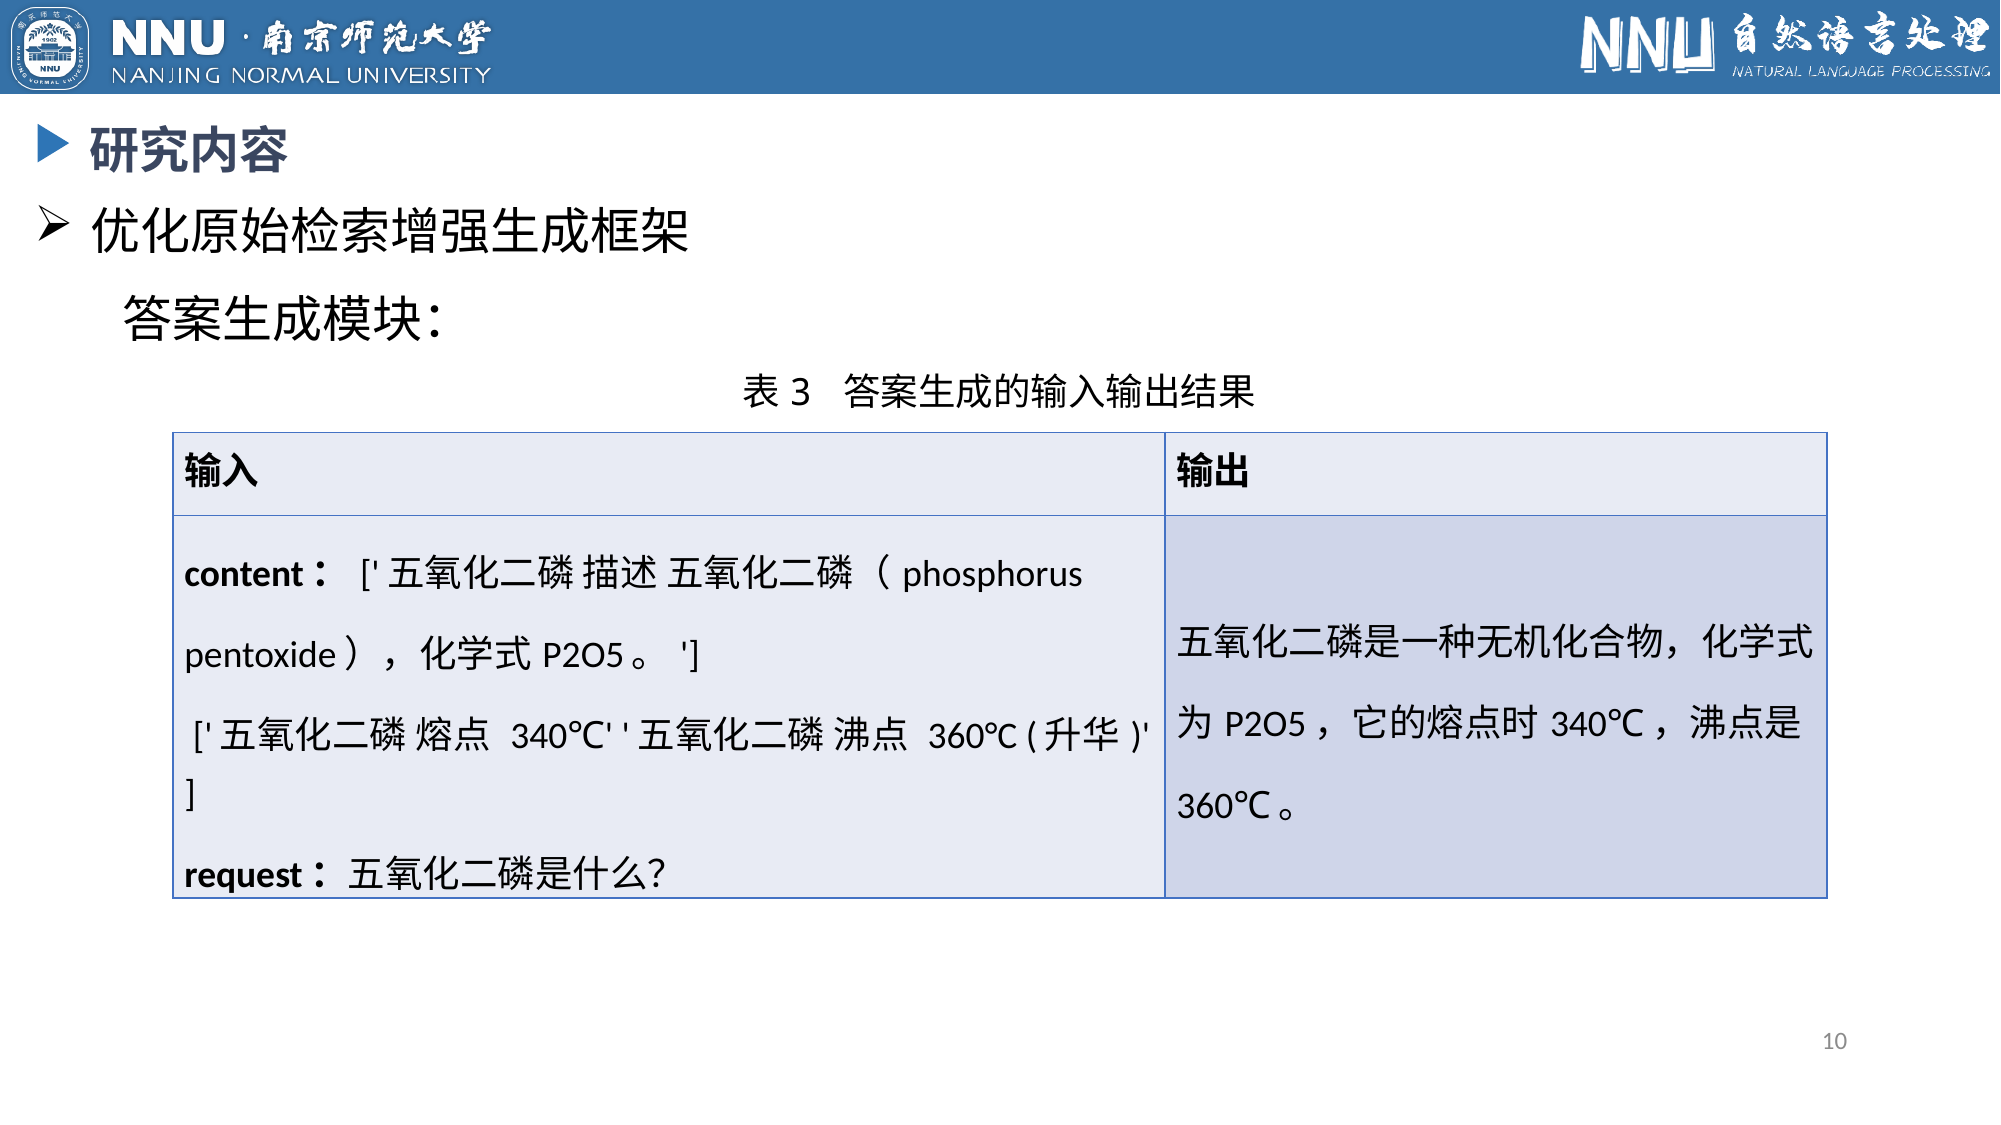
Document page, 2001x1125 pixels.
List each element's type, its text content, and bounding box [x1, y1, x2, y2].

text_box 研究内容 [78, 113, 764, 185]
text_box 表3 答案生成的输入输出结果 [728, 361, 1396, 511]
table_header 输入 [174, 433, 1164, 515]
text_box 答案生成模块： [108, 279, 1892, 355]
table_cell 五氧化二磷是一种无机化合物，化学式为P2O5，它的熔点时340℃，沸点是360℃。 [1166, 516, 1826, 897]
picture [0, 0, 2001, 129]
text_box [36, 121, 72, 165]
slide_number 10 [1412, 1009, 1863, 1070]
table_header 输出 [1166, 433, 1826, 515]
table_cell content：['五氧化二磷 描述 五氧化二磷（phosphorus pentoxide），化学式P2O5。'] ['五氧化二磷 熔点 340℃' '五氧化二磷 沸点 360°C (升华)' ] request：五氧化二磷是什么？ [174, 516, 1164, 897]
text_box 优化原始检索增强生成框架 [19, 192, 1403, 275]
